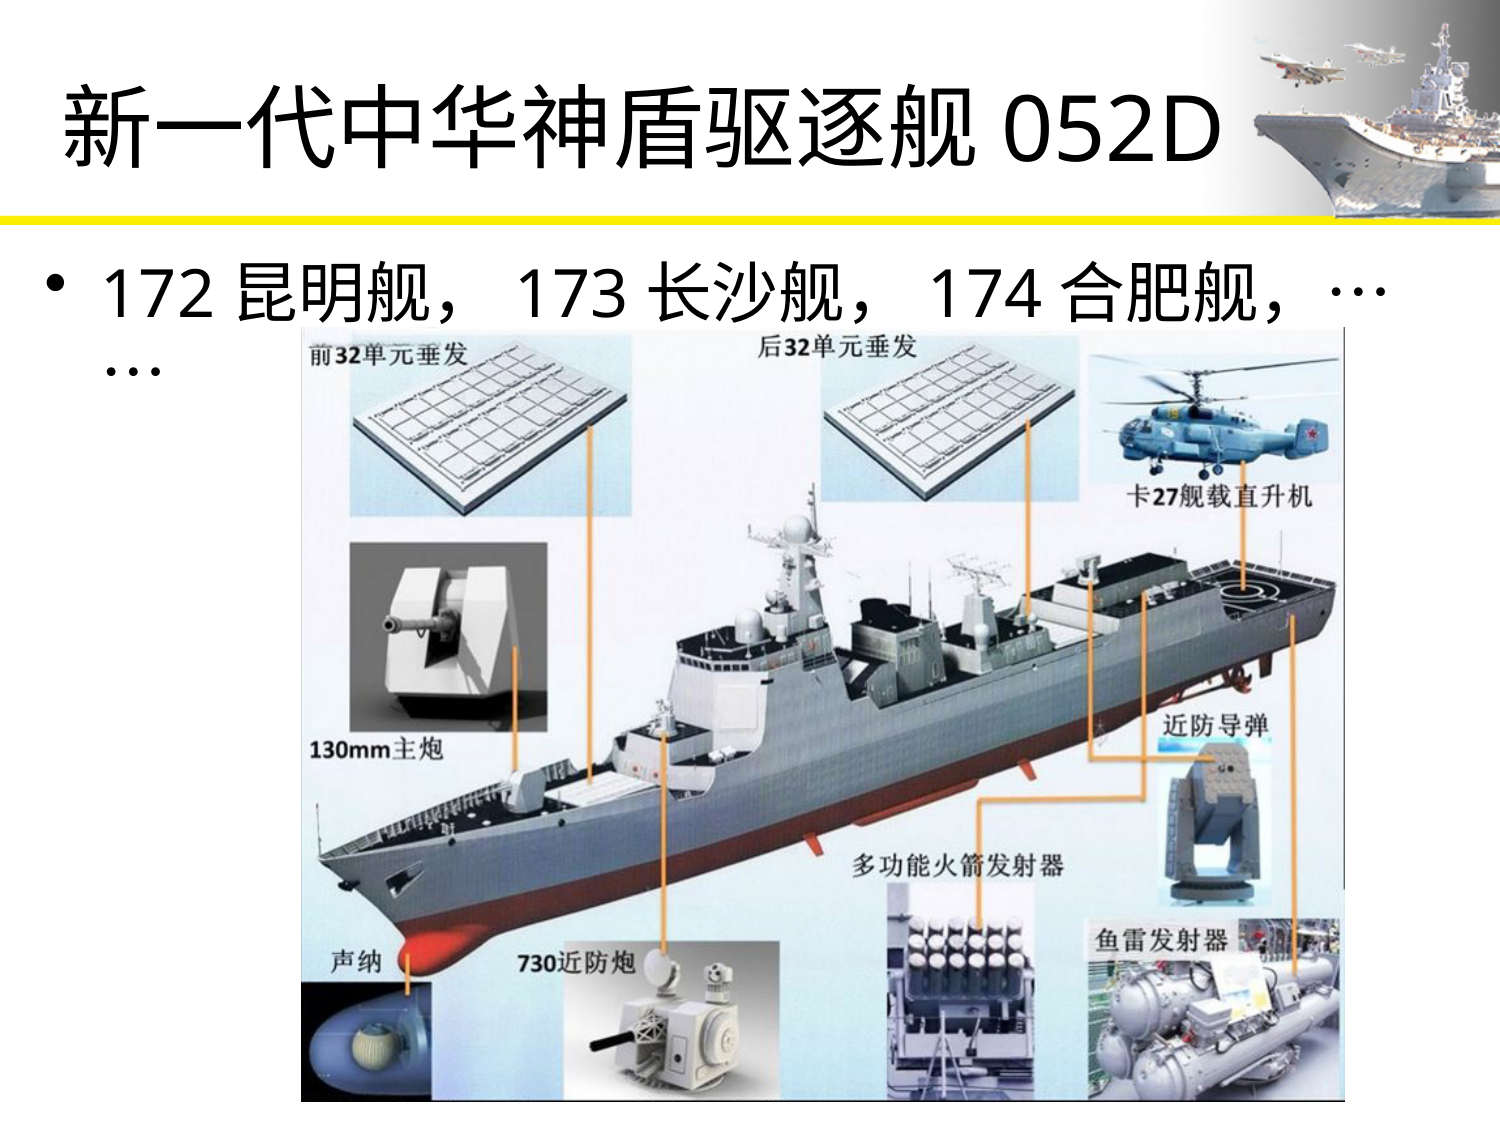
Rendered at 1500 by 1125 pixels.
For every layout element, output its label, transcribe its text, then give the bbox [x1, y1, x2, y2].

picture [300, 327, 1345, 1102]
picture [0, 0, 1500, 225]
list 172昆明舰，173长沙舰，174合肥舰，…… [29, 243, 1460, 1036]
title 新一代中华神盾驱逐舰052D [29, 30, 1259, 219]
